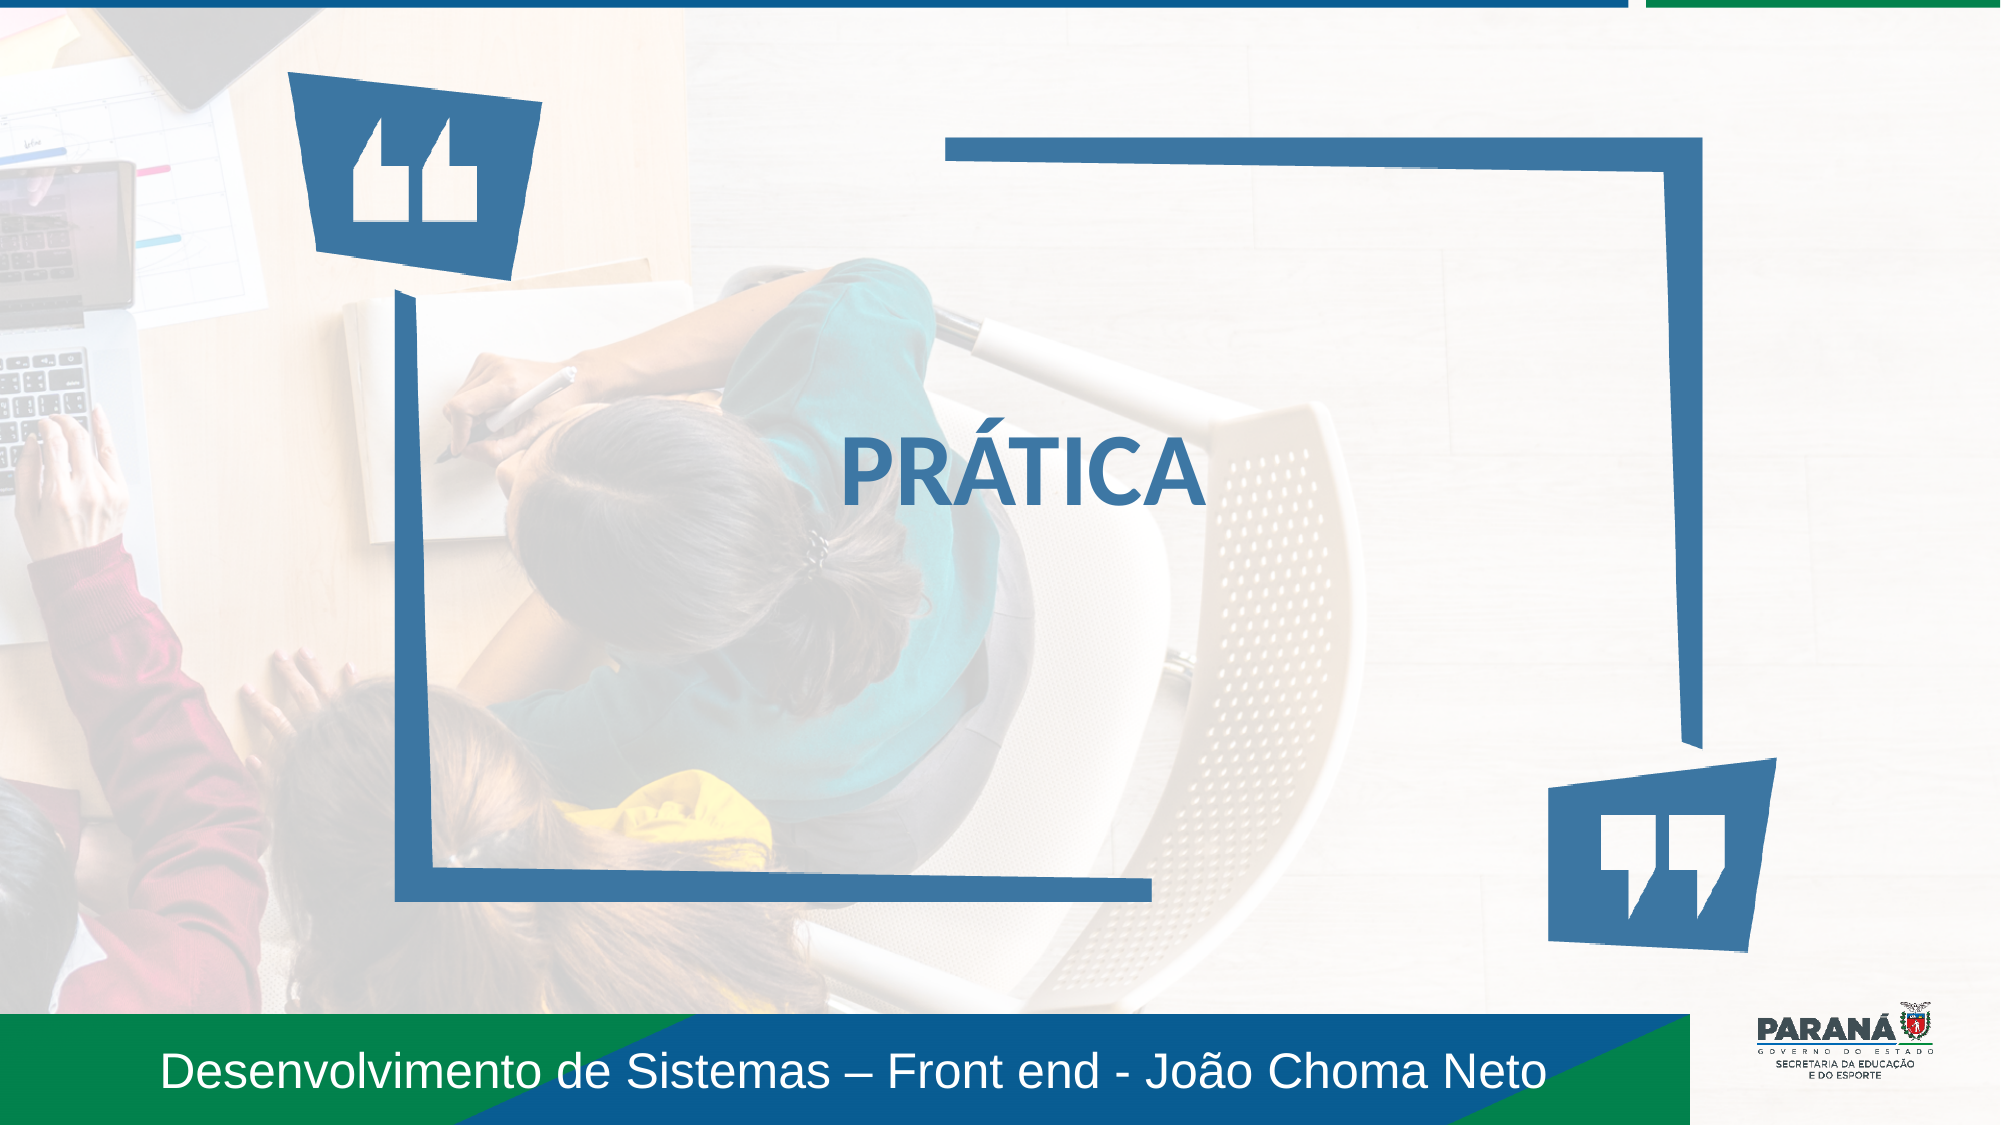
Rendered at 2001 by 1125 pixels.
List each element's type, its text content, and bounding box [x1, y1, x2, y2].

picture [0, 0, 2000, 1125]
title PRÁTICA [475, 222, 1572, 720]
